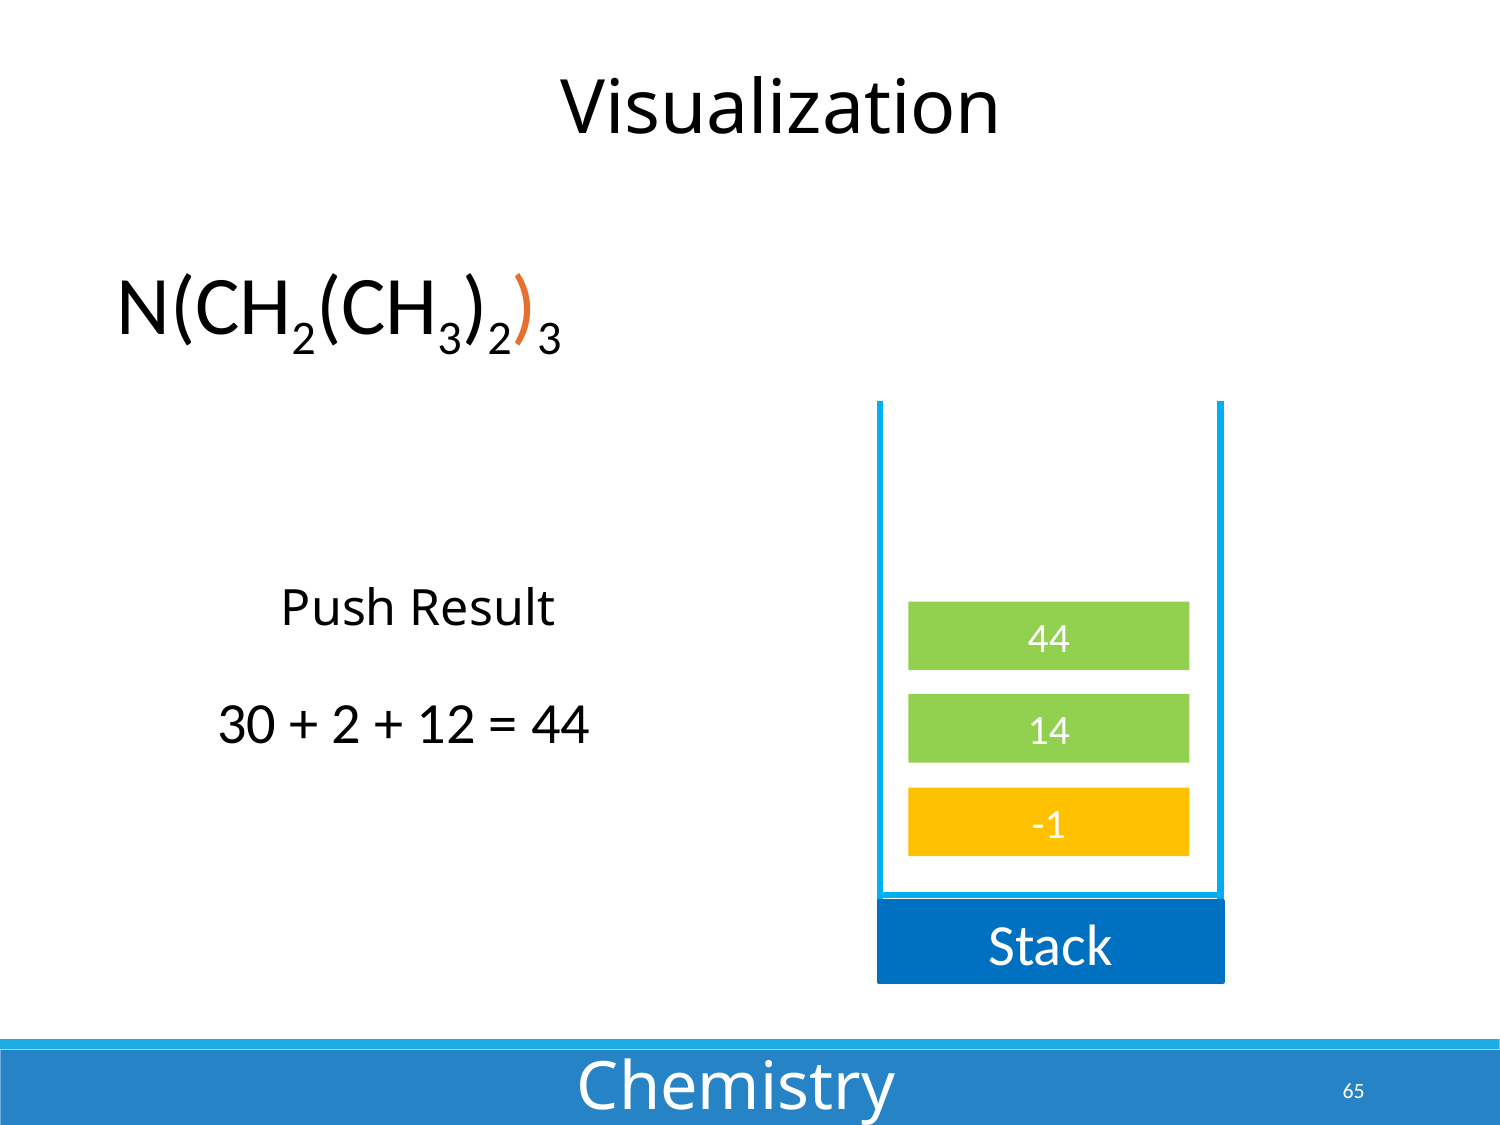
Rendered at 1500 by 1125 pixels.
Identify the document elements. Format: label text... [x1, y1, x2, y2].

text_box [879, 400, 1222, 902]
text_box N(CH2(CH3)2)3 [101, 243, 879, 372]
text_box Chemistry [417, 1035, 1055, 1125]
text_box 30 + 2 + 12 = 44 [202, 678, 634, 763]
text_box Visualization [548, 52, 1434, 153]
text_box Stack [878, 907, 1224, 983]
slide_number 65 [1218, 1059, 1380, 1120]
text_box Push Result [266, 568, 571, 643]
